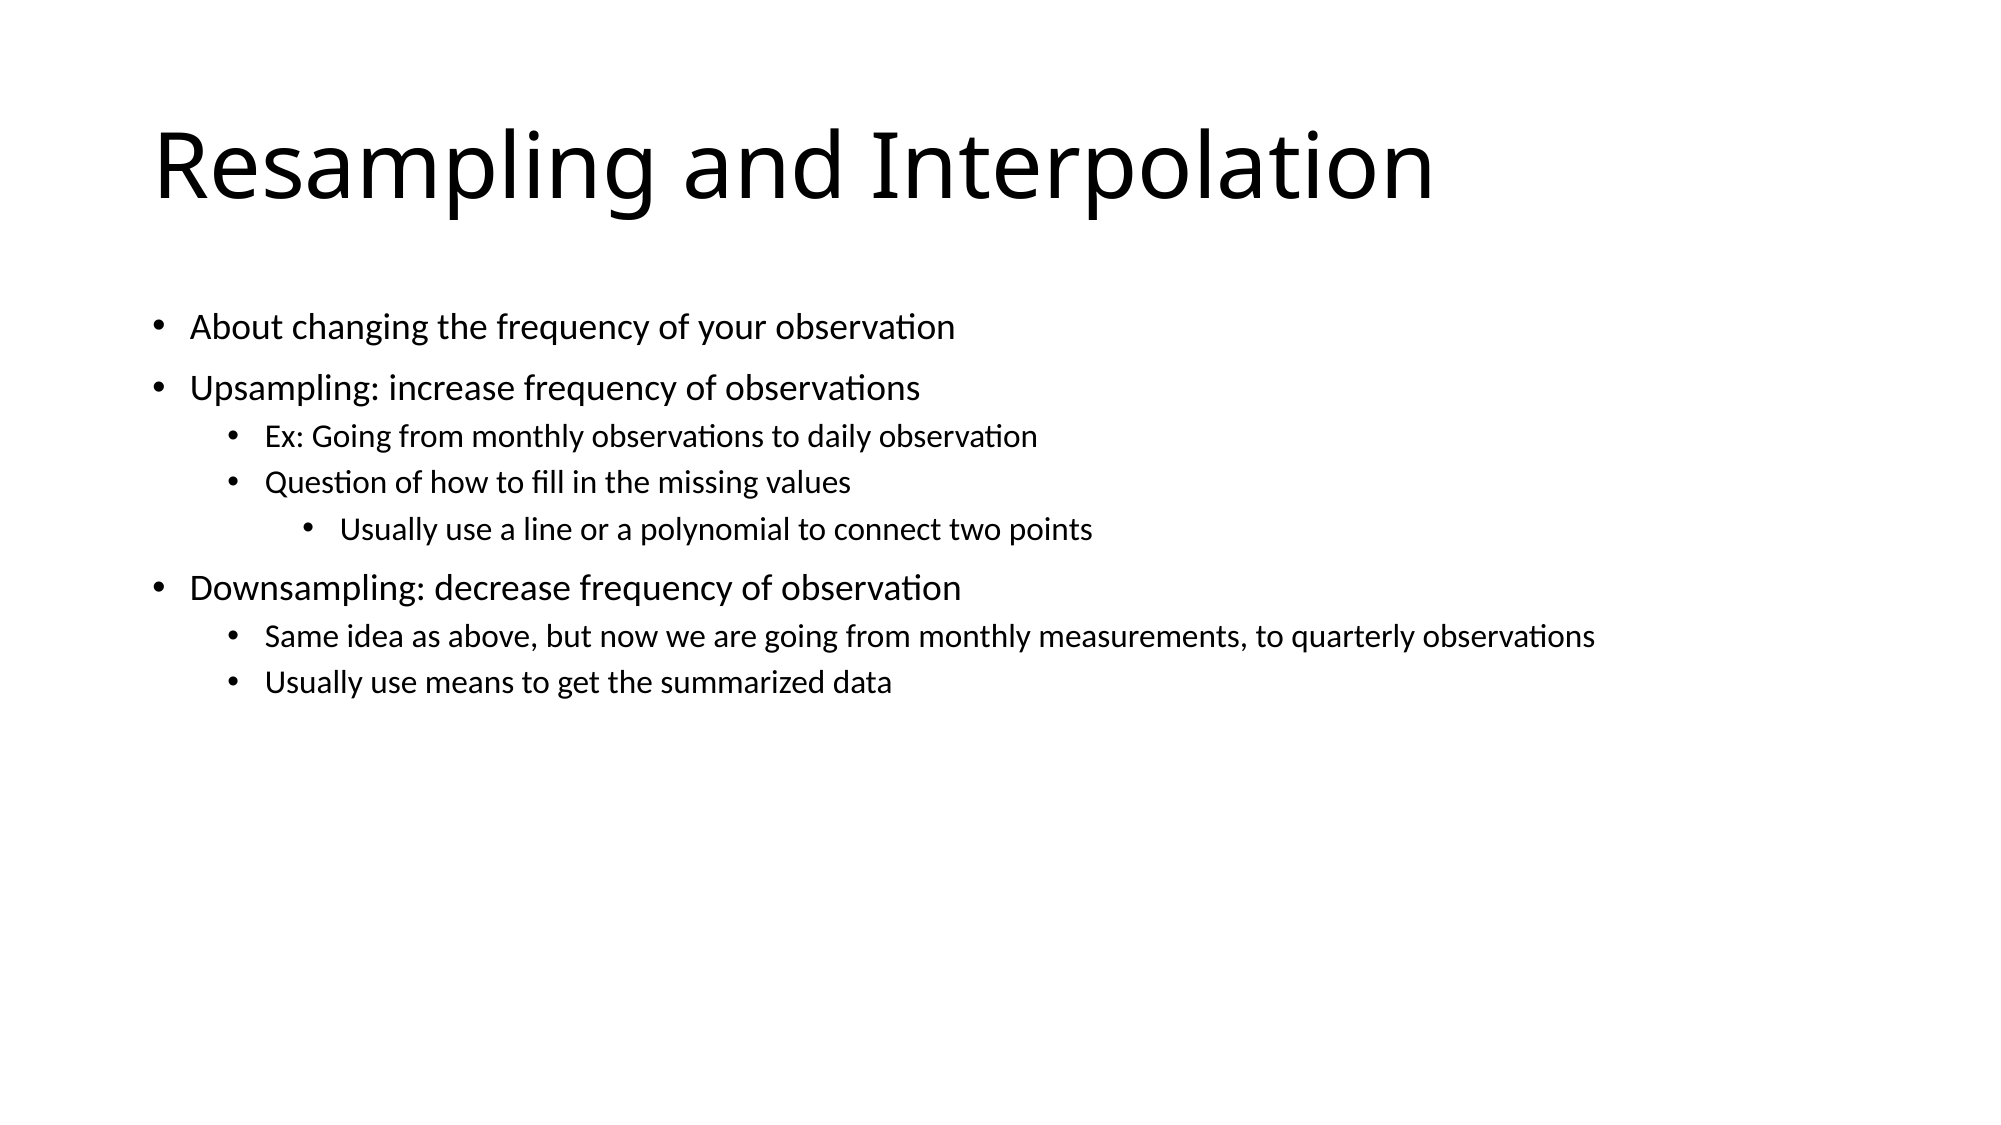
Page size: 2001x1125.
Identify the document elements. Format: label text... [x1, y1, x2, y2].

title Resampling and Interpolation [137, 59, 1863, 278]
list About changing the frequency of your observation Upsampling: increase frequency of observations Ex: Going from monthly observations to daily observation Question of how to fill in the missing values Usually use a line or a polynomial to connect two points Downsampling: decrease frequency of observation Same idea as above, but now we are going from monthly measurements, to quarterly observations Usually use means to get the summarized data [137, 299, 1863, 1014]
